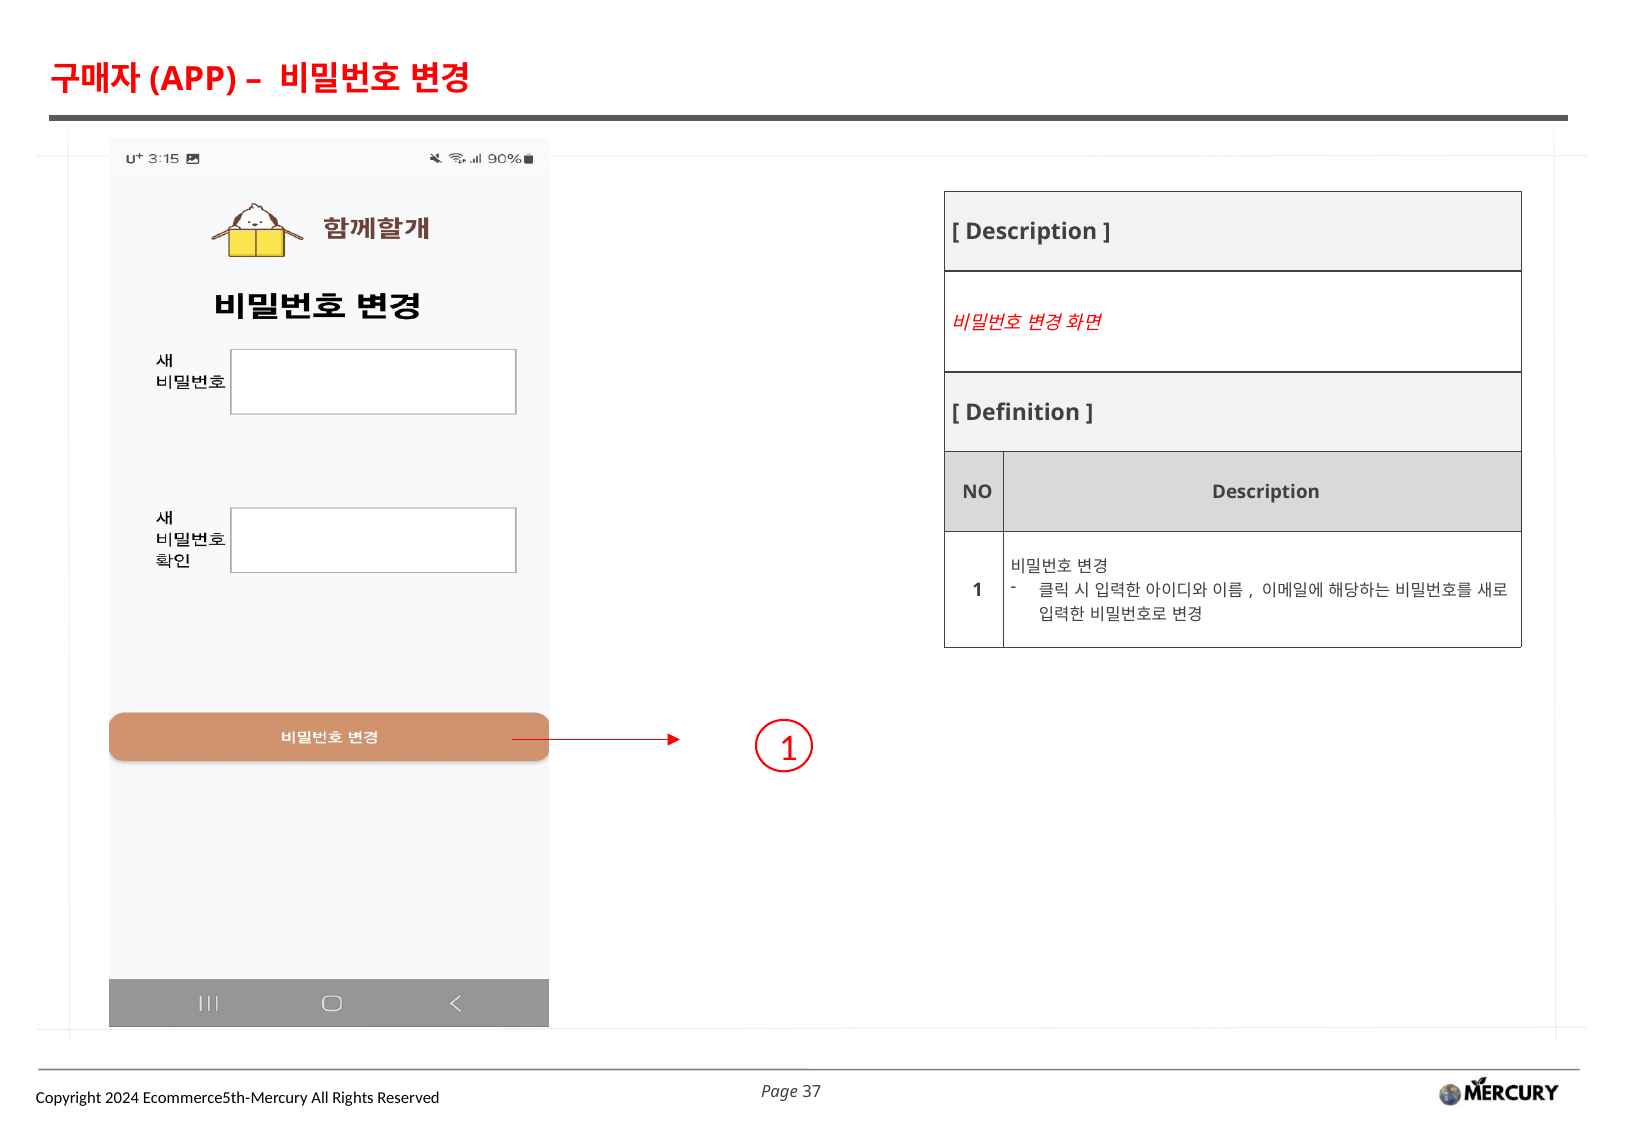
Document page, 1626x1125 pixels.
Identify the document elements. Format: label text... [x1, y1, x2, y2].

text_box 구매자(APP) – 비밀번호 변경 [35, 54, 1581, 114]
text_box 1 [754, 718, 814, 773]
table_cell Description [1004, 452, 1521, 531]
table_cell 1 [945, 532, 1003, 647]
table_cell 비밀번호 변경 화면 [945, 272, 1521, 371]
table_cell 비밀번호 변경 클릭 시 입력한 아이디와 이름, 이메일에 해당하는 비밀번호를 새로 입력한 비밀번호로 변경 [1004, 532, 1521, 647]
picture [1422, 1075, 1600, 1113]
picture [109, 138, 549, 1027]
table_cell [ Definition ] [945, 373, 1521, 451]
table_cell NO [945, 452, 1003, 531]
table_header [ Description ] [945, 192, 1521, 270]
